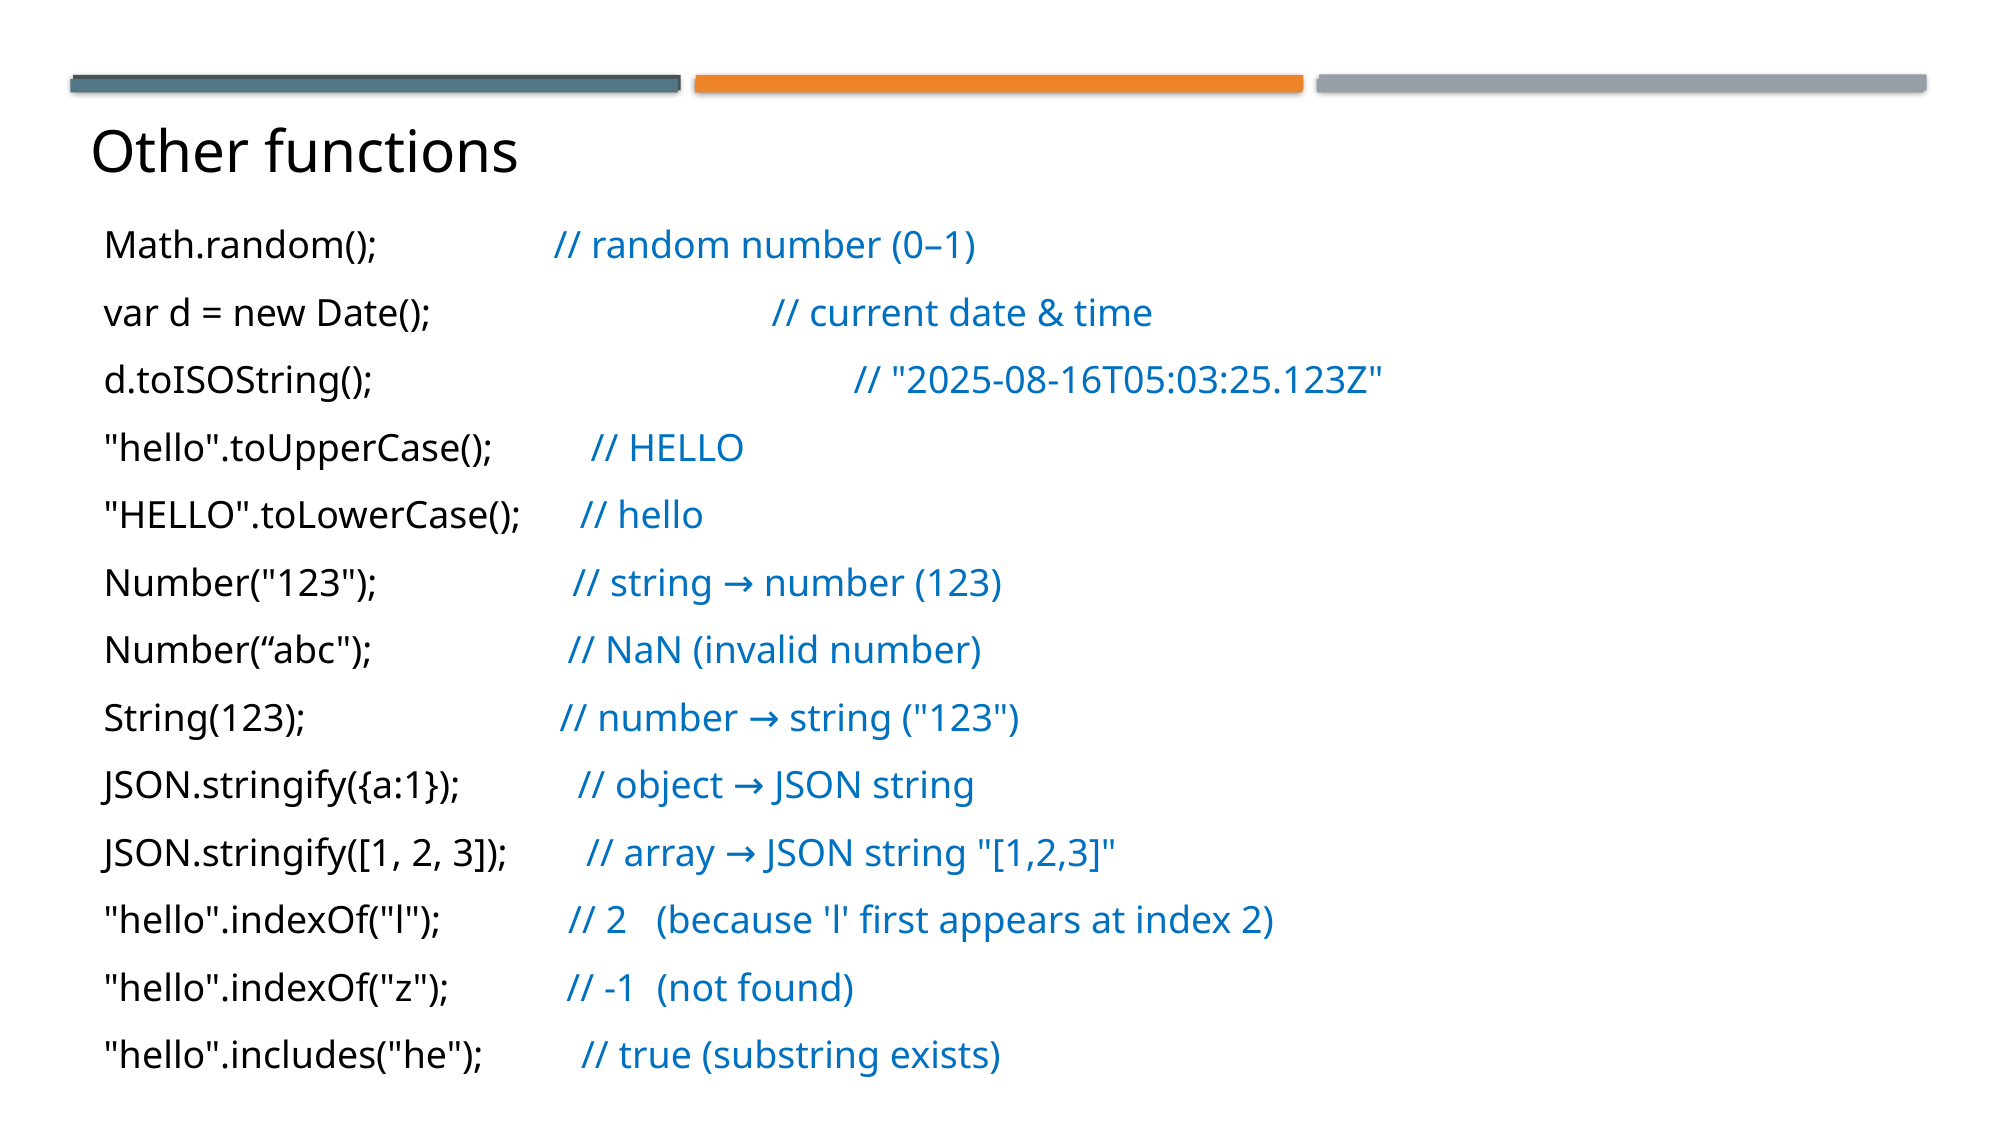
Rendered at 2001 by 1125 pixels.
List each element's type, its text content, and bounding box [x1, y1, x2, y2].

title Other functions [75, 99, 1924, 192]
text_box Math.random(); // random number (0–1) var d = new Date(); // current date & time d.toISOString(); // "2025-08-16T05:03:25.123Z" "hello".toUpperCase(); // HELLO "HELLO".toLowerCase(); // hello Number("123"); // string → number (123) Number(“abc"); // NaN (invalid number) String(123); // number → string ("123") JSON.stringify({a:1}); // object → JSON string JSON.stringify([1, 2, 3]); // array → JSON string "[1,2,3]" "hello".indexOf("l"); // 2 (because 'l' first appears at index 2) "hello".indexOf("z"); // -1 (not found) "hello".includes("he"); // true (substring exists) [88, 191, 1918, 1084]
